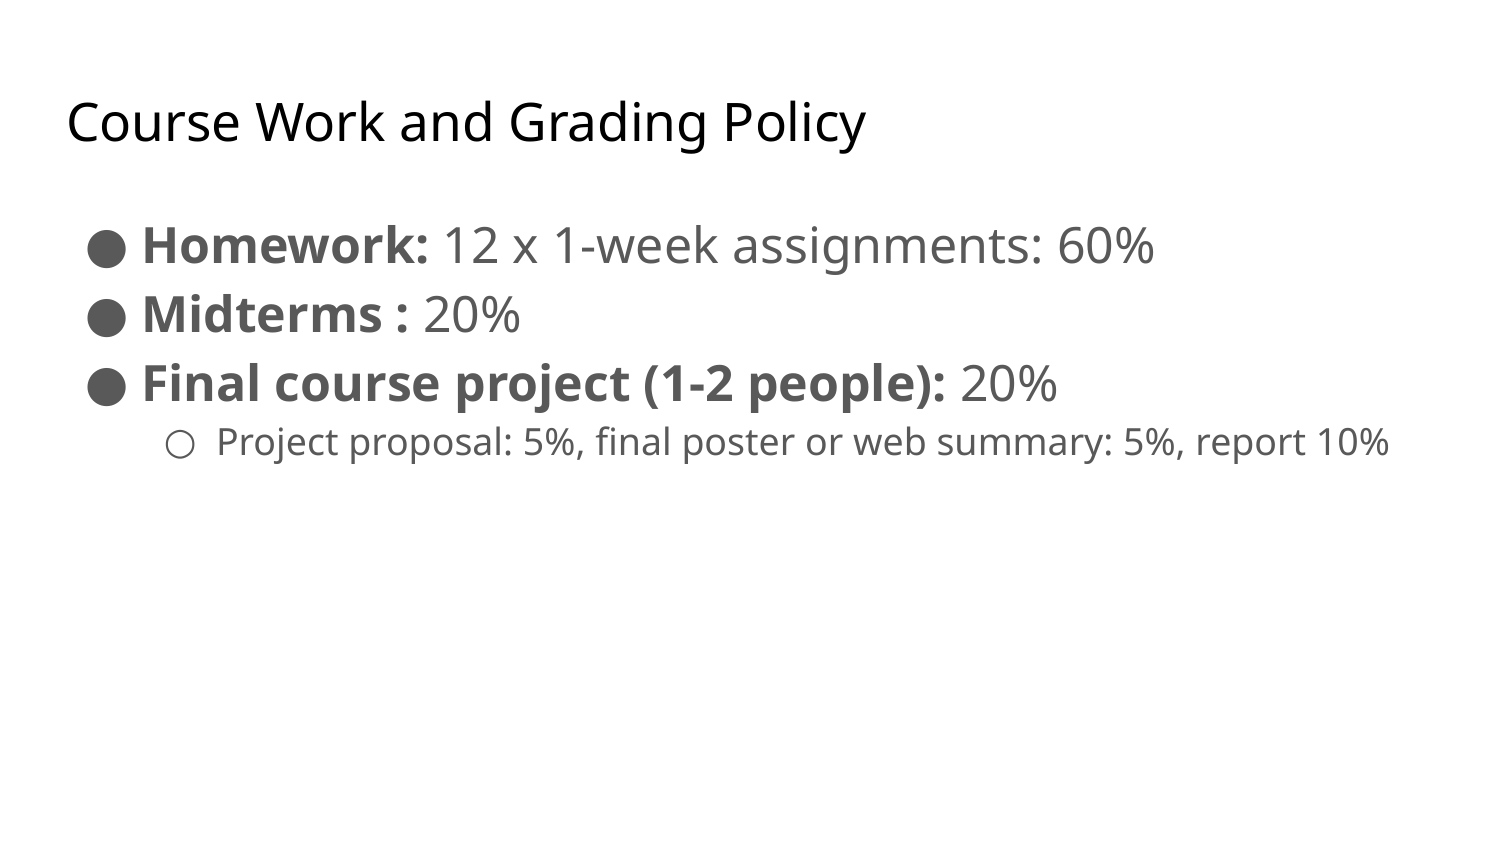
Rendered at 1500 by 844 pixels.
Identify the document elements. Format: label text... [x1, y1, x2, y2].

title Course Work and Grading Policy [51, 72, 1449, 167]
list Homework: 12 x 1-week assignments: 60% Midterms : 20% Final course project (1-2 people): 20% Project proposal: 5%, final poster or web summary: 5%, report 10% [51, 189, 1449, 825]
